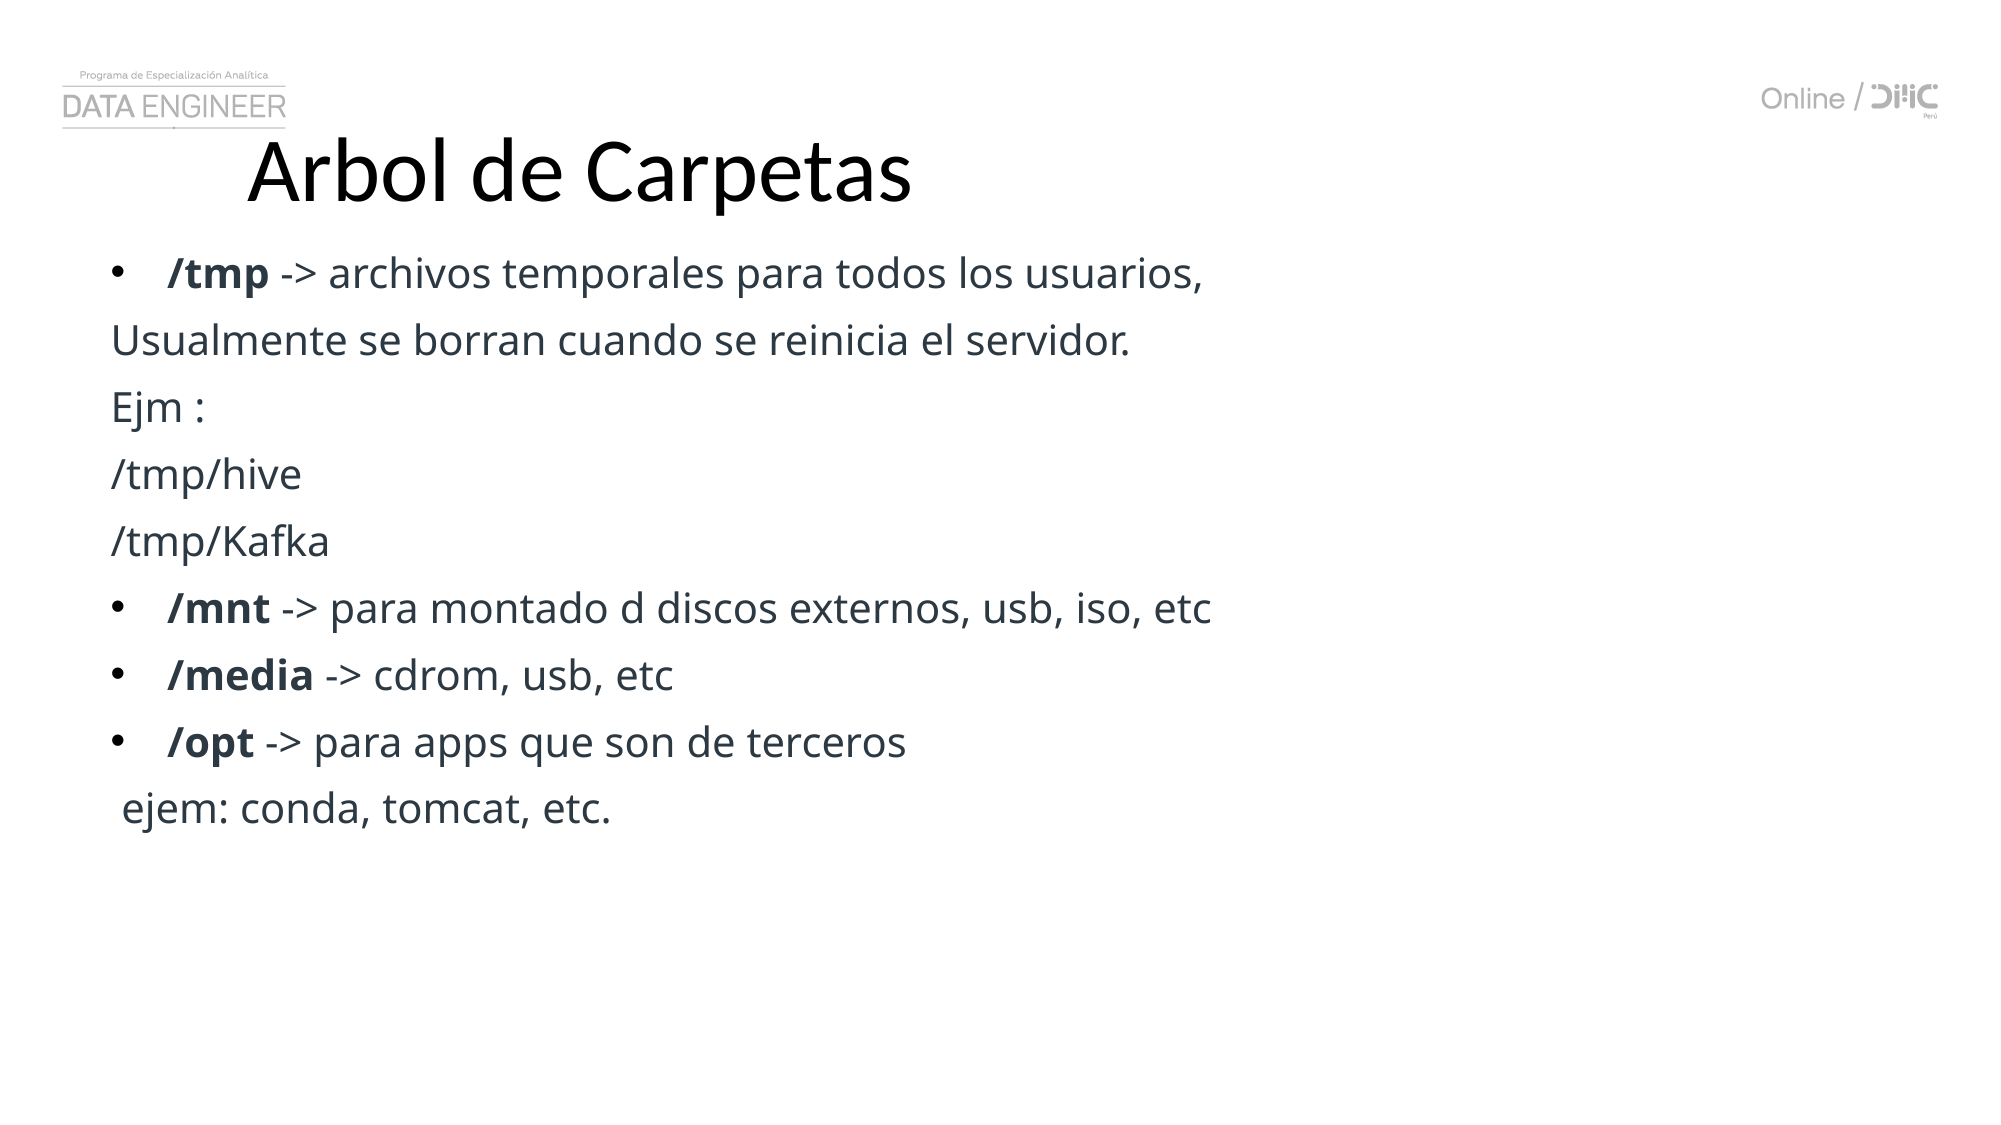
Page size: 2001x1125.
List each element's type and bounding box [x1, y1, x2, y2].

list [0, 0, 2000, 1125]
